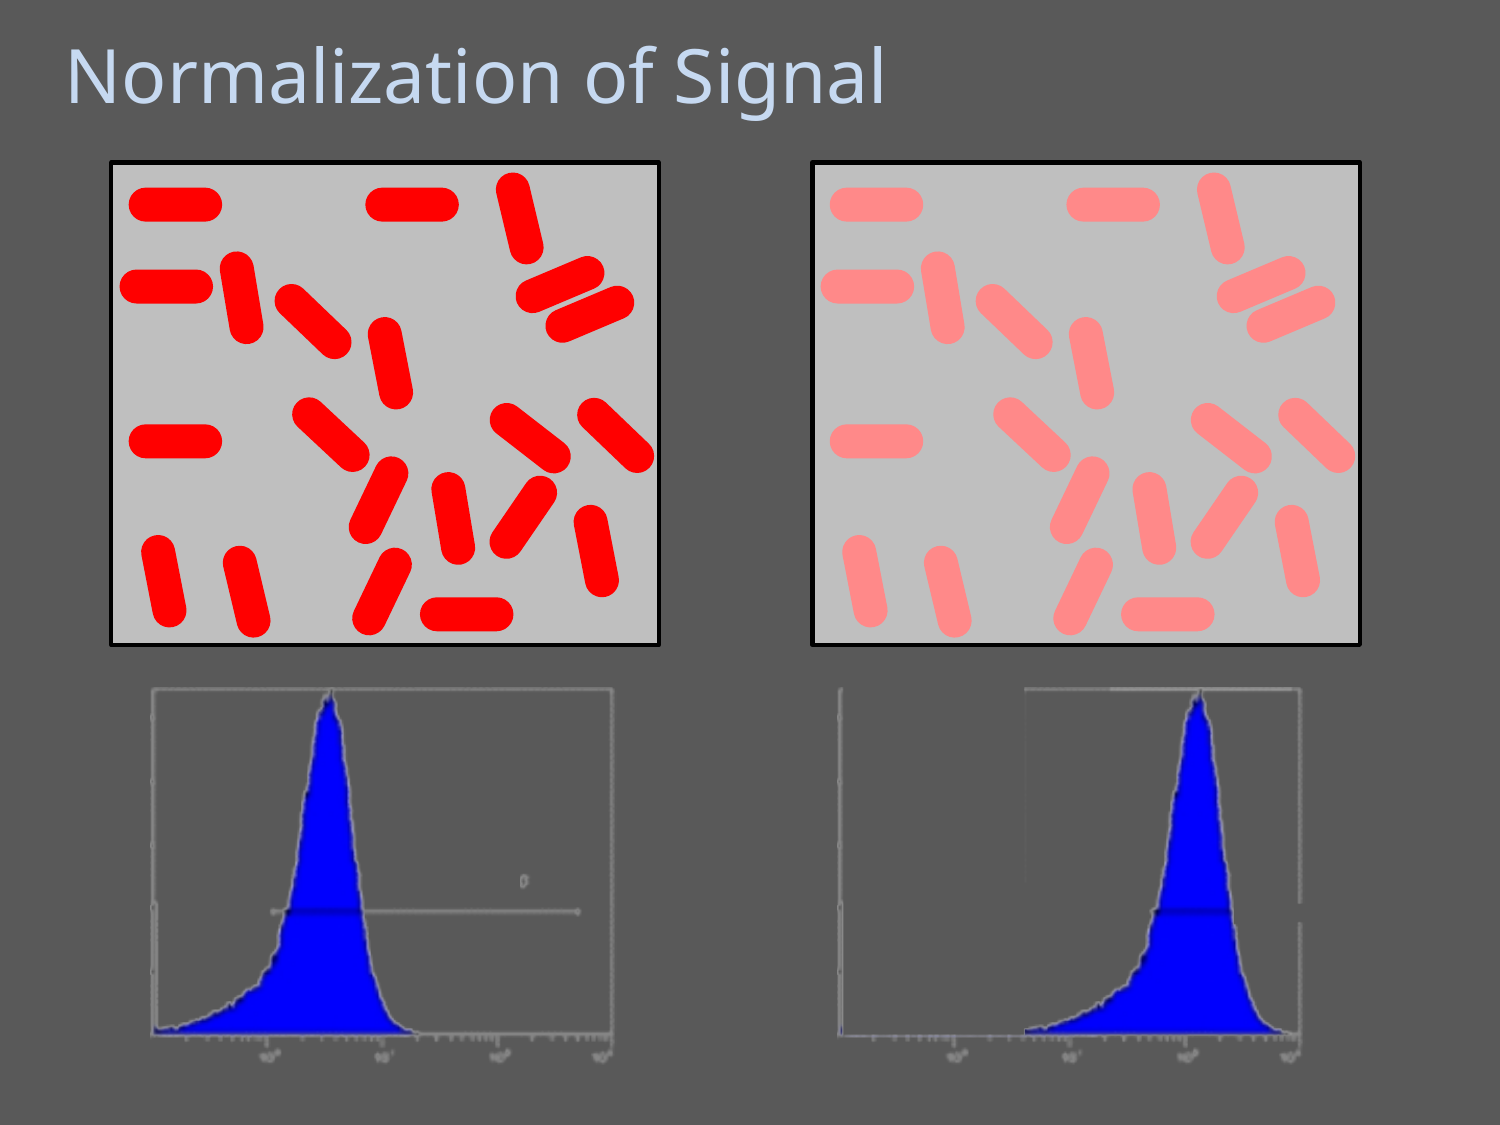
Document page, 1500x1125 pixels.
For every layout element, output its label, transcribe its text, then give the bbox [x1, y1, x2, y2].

picture [837, 687, 1305, 1069]
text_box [111, 162, 661, 646]
picture [149, 687, 617, 1069]
text_box Normalization of Signal [49, 21, 1463, 127]
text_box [812, 162, 1362, 646]
